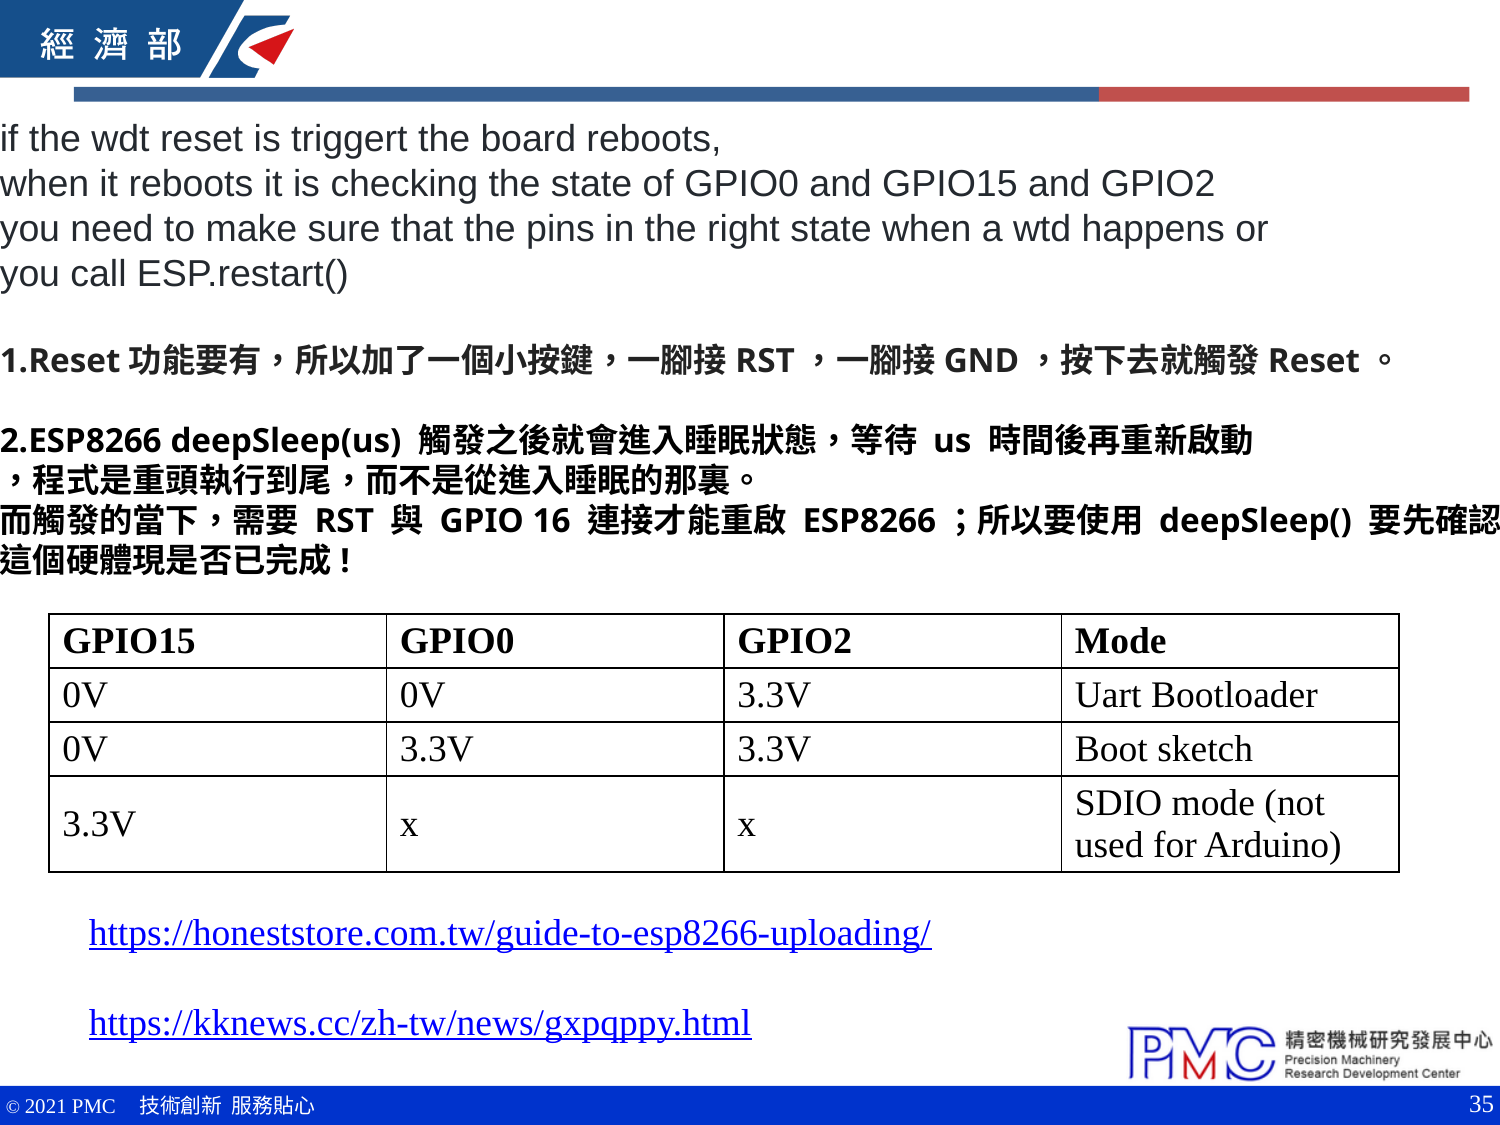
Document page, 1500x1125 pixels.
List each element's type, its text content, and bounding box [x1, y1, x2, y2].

table_cell x [725, 777, 1061, 871]
table_cell 0V [50, 723, 386, 775]
table_header Mode [1062, 615, 1398, 667]
picture [0, 0, 294, 78]
table_header GPIO0 [387, 615, 723, 667]
table_header GPIO2 [725, 615, 1061, 667]
table_cell x [387, 777, 723, 871]
text_box if the wdt reset is triggert the board reboots, when it reboots it is checking the state of GPIO0 and GPIO15 and GPIO2 you need to make sure that the pins in the right state when a wtd happens or you call ESP.restart() 1.Reset功能要有，所以加了一個小按鍵，一腳接RST，一腳接GND，按下去就觸發Reset。 2.ESP8266 deepSleep(us) 觸發之後就會進入睡眠狀態，等待 us 時間後再重新啟動 ，程式是重頭執行到尾，而不是從進入睡眠的那裏。 而觸發的當下，需要 RST 與 GPIO 16 連接才能重啟 ESP8266；所以要使用 deepSleep() 要先確認 這個硬體現是否已完成! [0, 106, 1500, 587]
slide_number 35 [1439, 1086, 1500, 1124]
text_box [73, 86, 1470, 102]
table_cell 3.3V [725, 723, 1061, 775]
text_box https://honeststore.com.tw/guide-to-esp8266-uploading/ https://kknews.cc/zh-tw/news/gxpqppy.html [73, 900, 1197, 1125]
table_cell Boot sketch [1062, 723, 1398, 775]
table_cell 3.3V [387, 723, 723, 775]
table_cell 3.3V [725, 669, 1061, 721]
table_cell 0V [387, 669, 723, 721]
table_header GPIO15 [50, 615, 386, 667]
table_cell 0V [50, 669, 386, 721]
table_cell SDIO mode (not used for Arduino) [1062, 777, 1398, 871]
picture [1197, 1024, 1493, 1083]
table_cell Uart Bootloader [1062, 669, 1398, 721]
table_cell 3.3V [50, 777, 386, 871]
